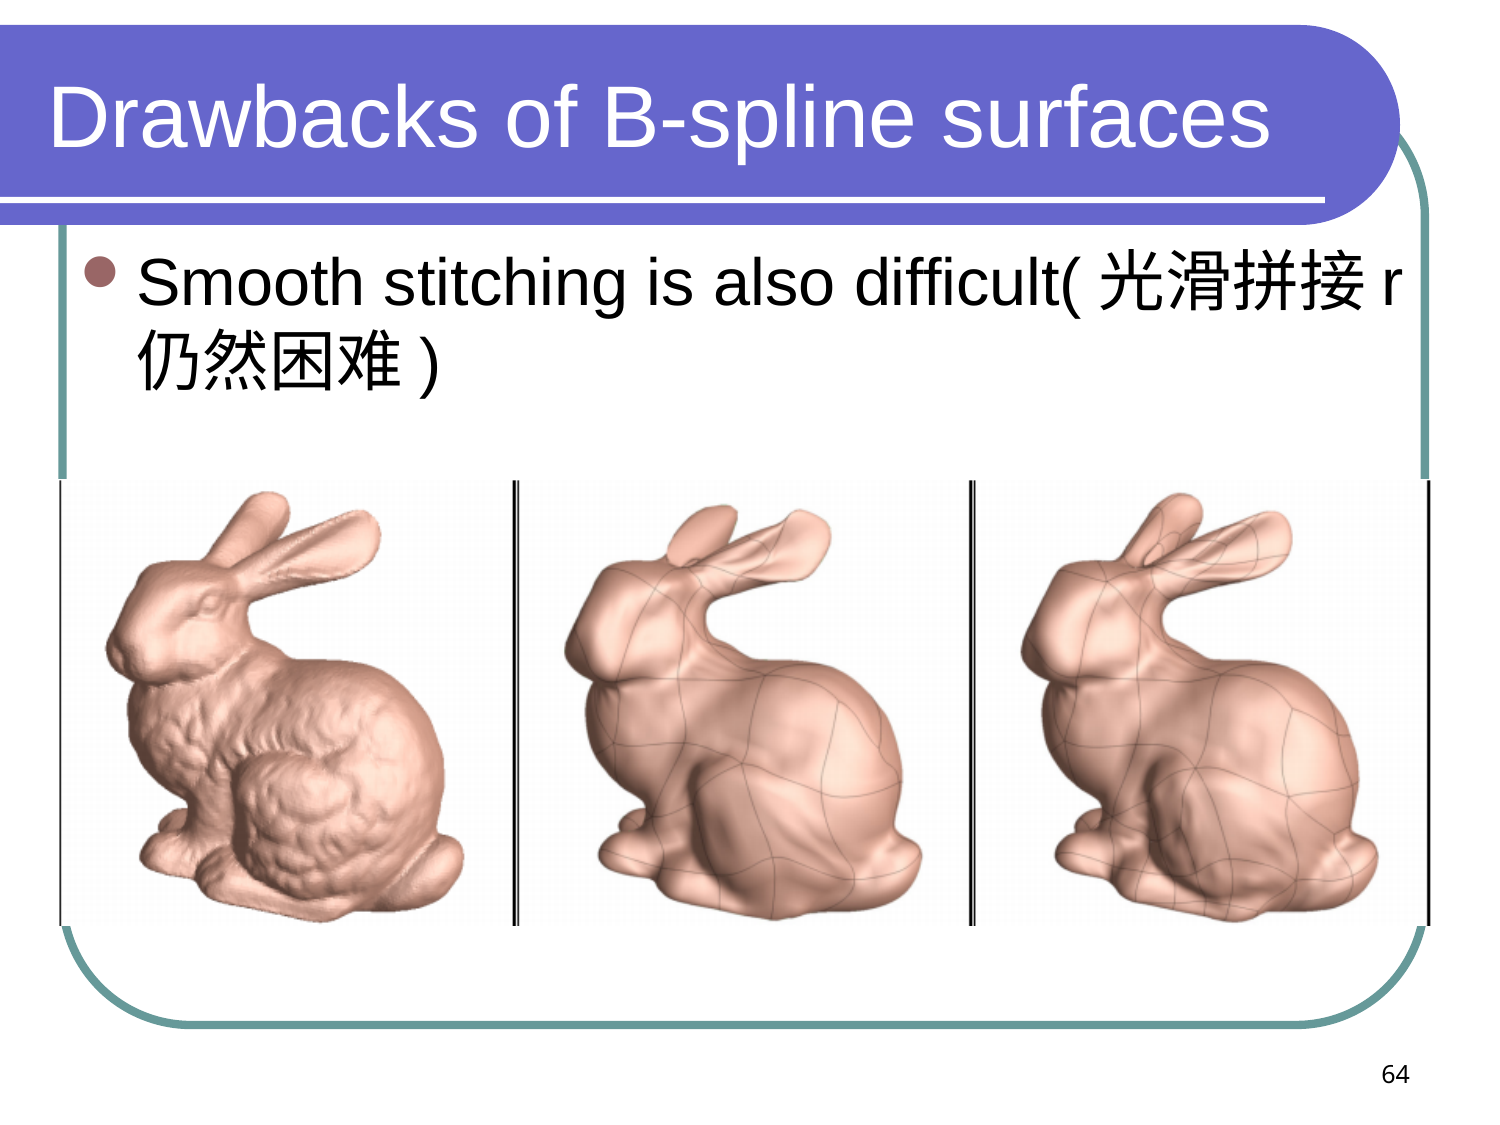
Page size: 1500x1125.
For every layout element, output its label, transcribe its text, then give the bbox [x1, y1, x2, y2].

title Drawbacks of B-spline surfaces [31, 37, 1348, 188]
list Smooth stitching is also difficult(光滑拼接r仍然困难) [64, 231, 1432, 478]
slide_number 64 [1074, 1024, 1426, 1101]
picture [41, 479, 1444, 926]
list Smooth stitching is also difficult(光滑拼接r仍然困难) [64, 935, 1432, 957]
